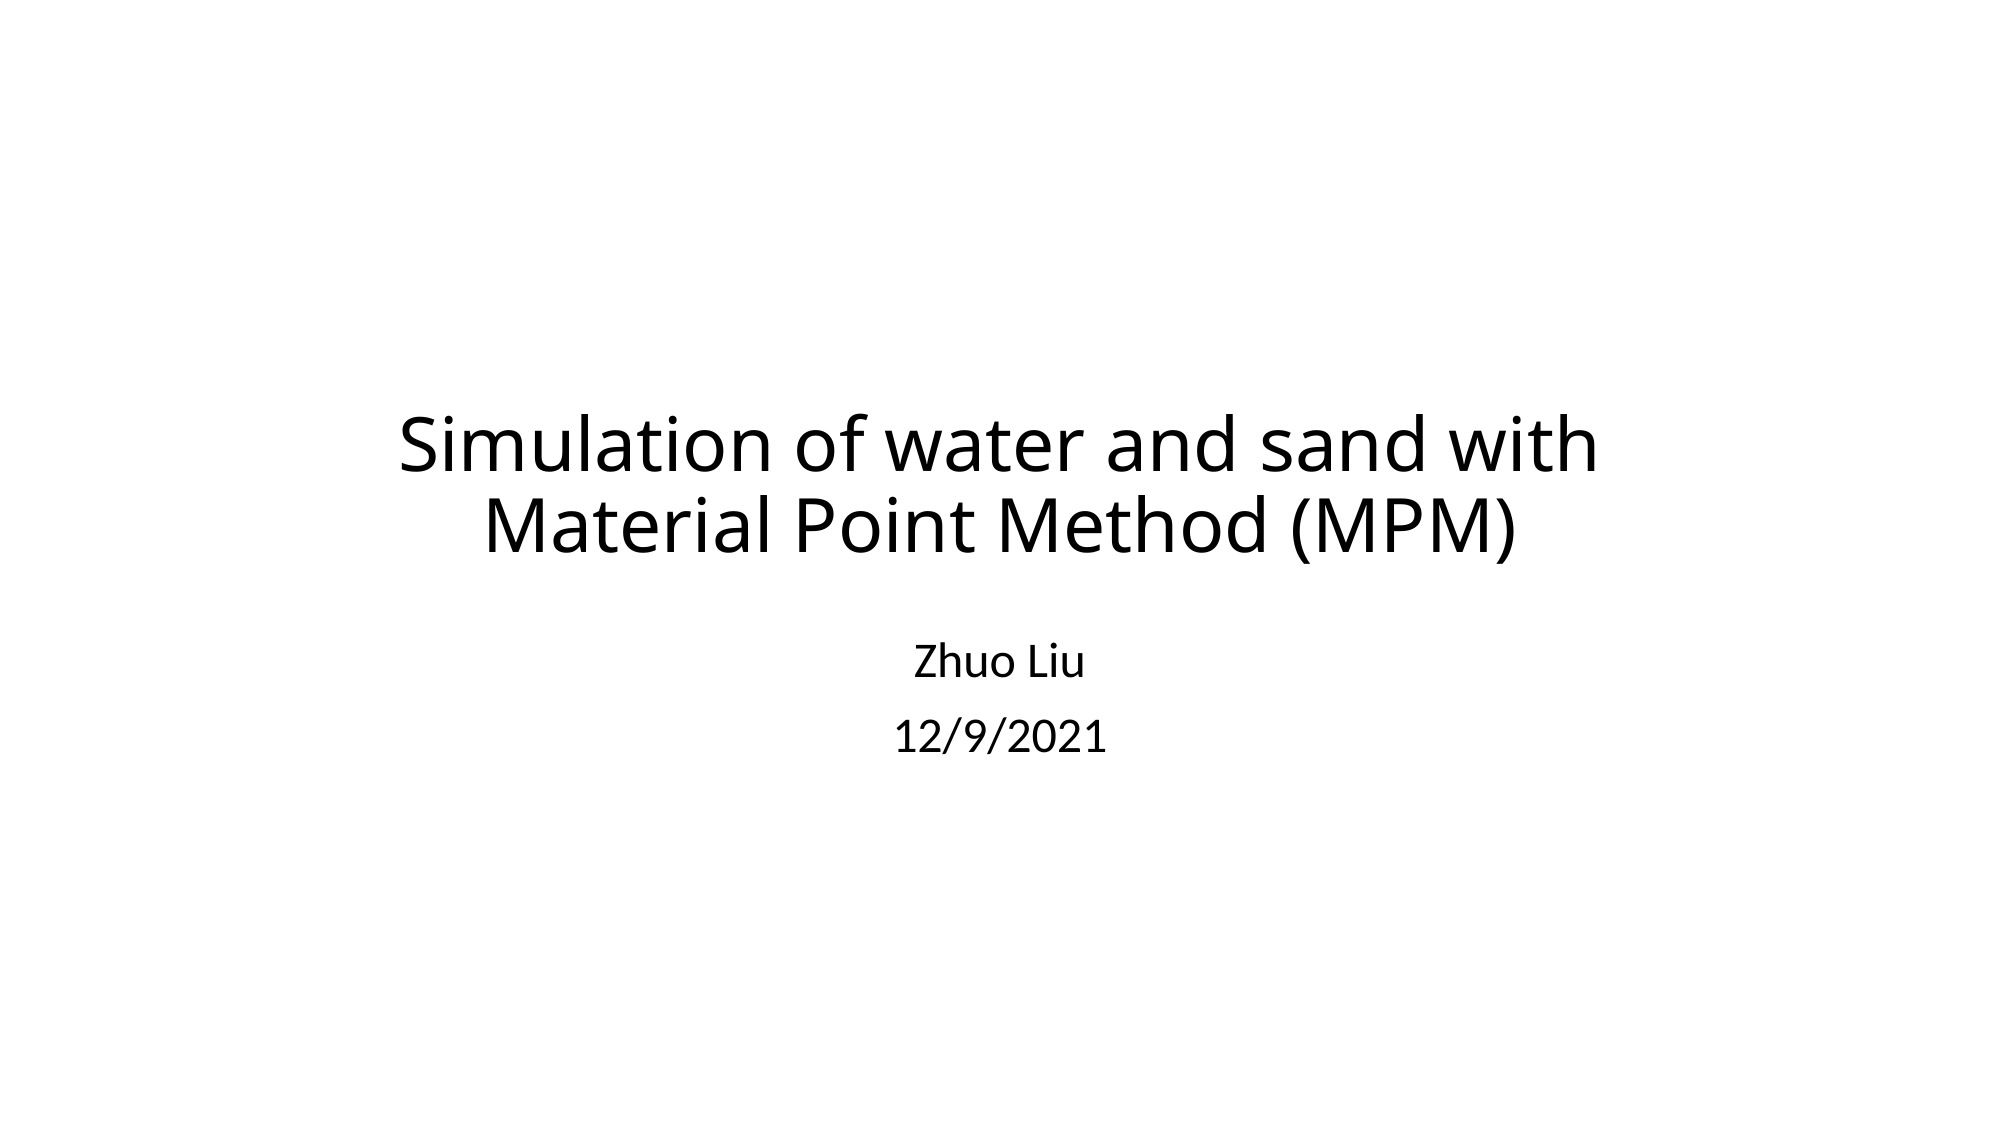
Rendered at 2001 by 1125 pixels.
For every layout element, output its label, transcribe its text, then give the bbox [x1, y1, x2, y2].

title Simulation of water and sand with Material Point Method (MPM) [249, 184, 1750, 576]
subtitle Zhuo Liu 12/9/2021 [249, 627, 1750, 899]
